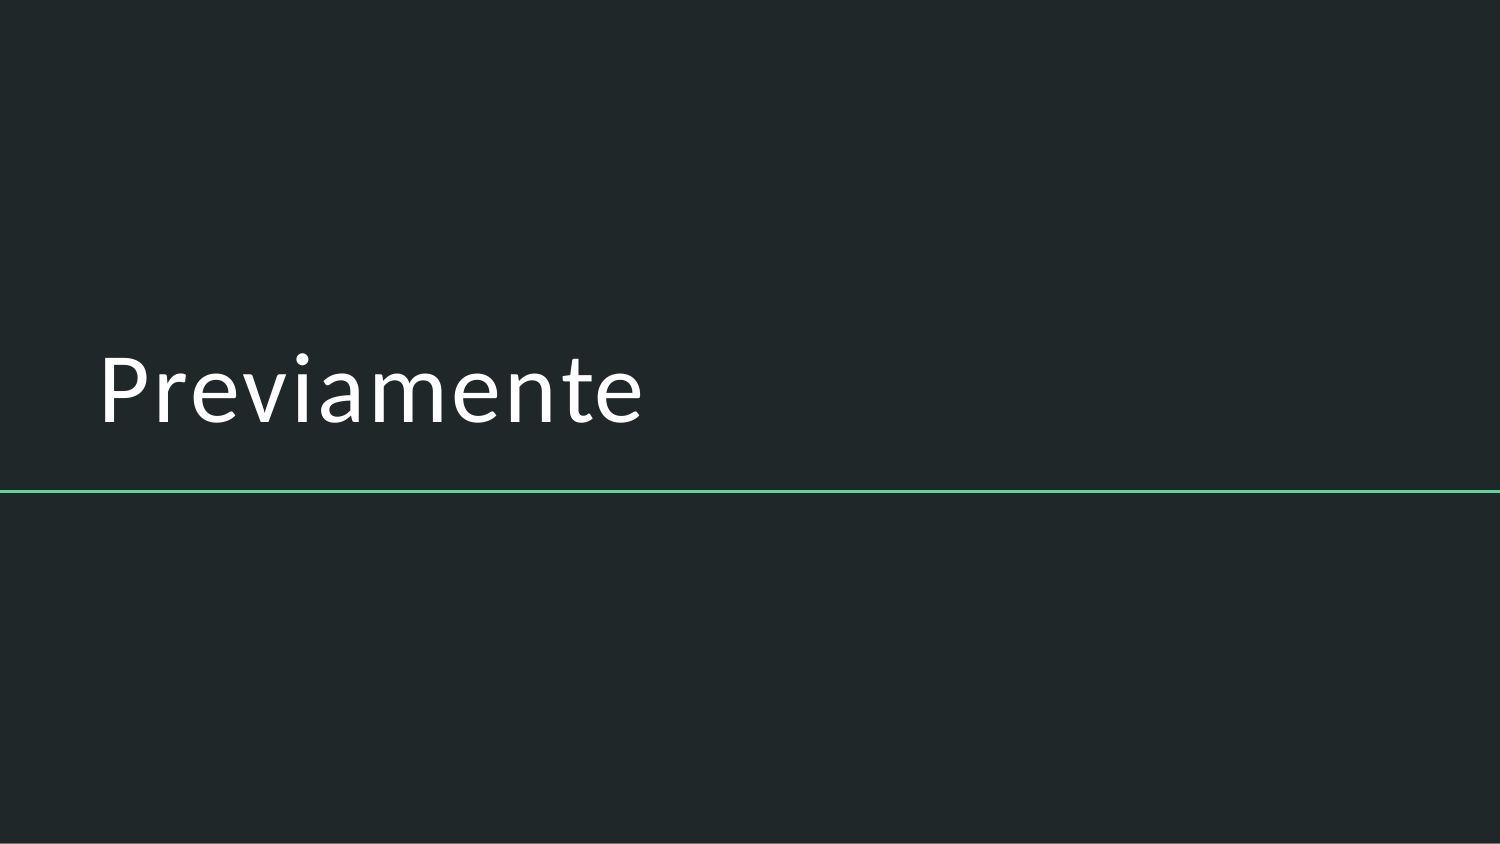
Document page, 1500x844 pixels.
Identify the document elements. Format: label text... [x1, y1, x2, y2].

text_box [0, 0, 1500, 491]
title Previamente [96, 320, 651, 464]
text_box [0, 492, 1500, 844]
